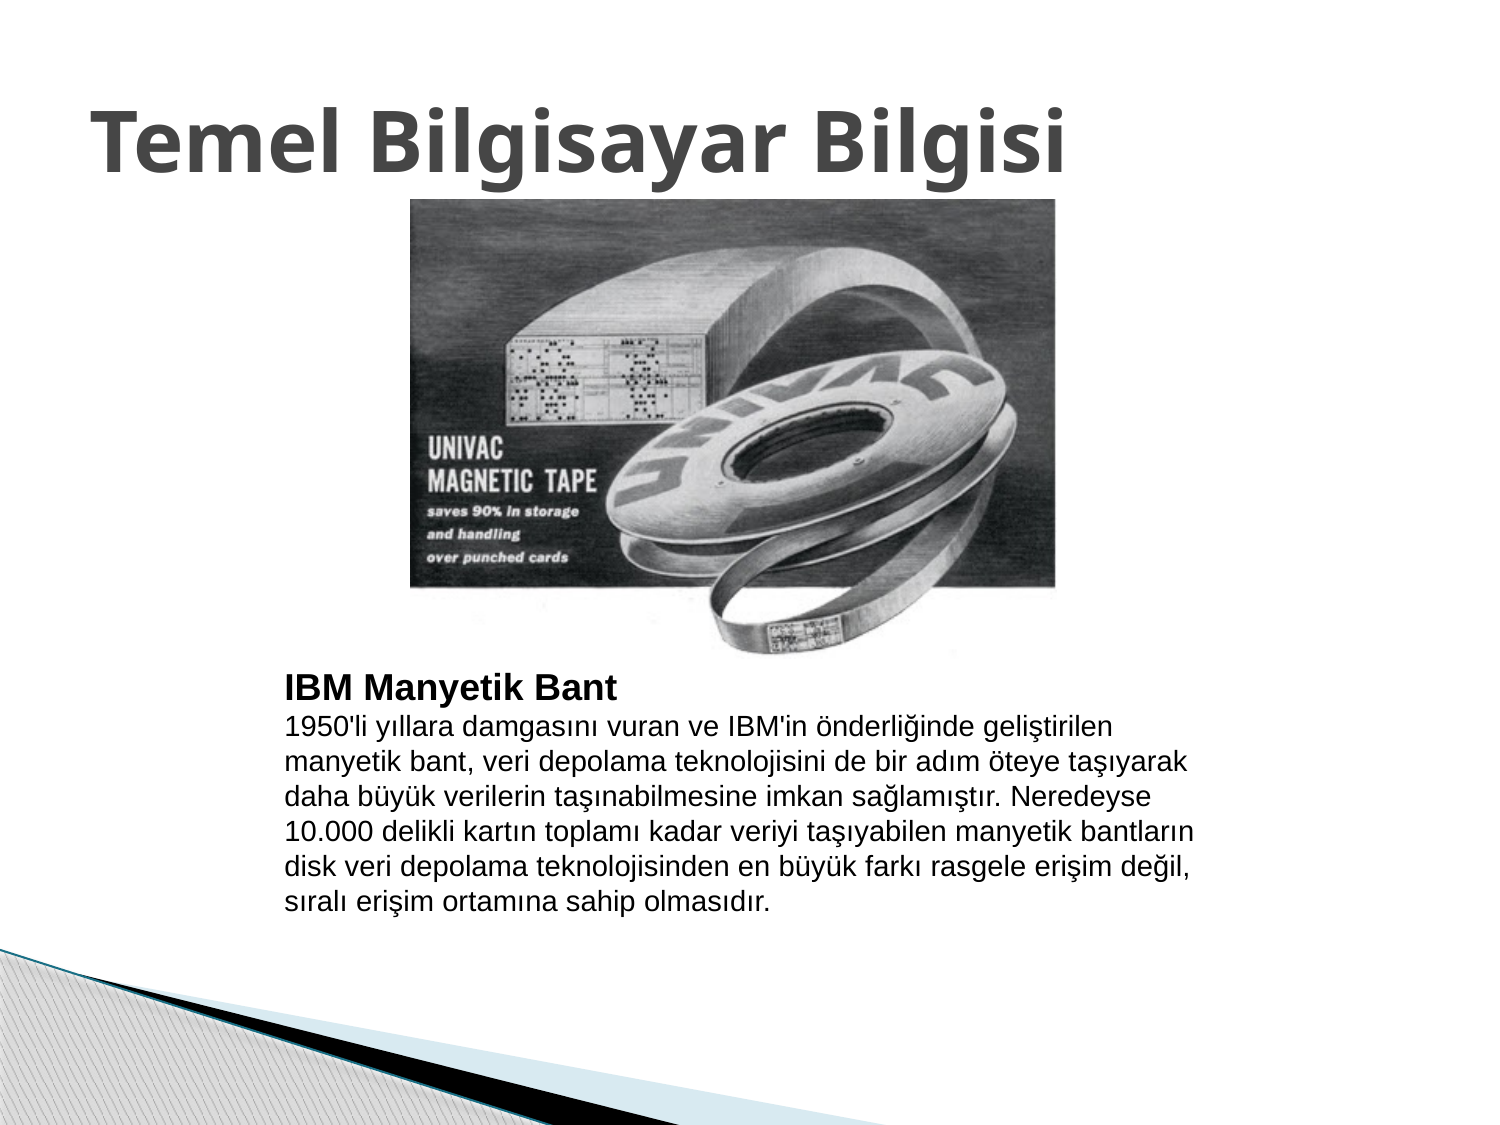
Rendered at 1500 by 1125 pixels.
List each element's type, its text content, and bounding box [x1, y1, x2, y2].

title Temel Bilgisayar Bilgisi [75, 45, 1425, 233]
text_box IBM Manyetik Bant 1950'li yıllara damgasını vuran ve IBM'in önderliğinde geliştirilen manyetik bant, veri depolama teknolojisini de bir adım öteye taşıyarak daha büyük verilerin taşınabilmesine imkan sağlamıştır. Neredeyse 10.000 delikli kartın toplamı kadar veriyi taşıyabilen manyetik bantların disk veri depolama teknolojisinden en büyük farkı rasgele erişim değil, sıralı erişim ortamına sahip olmasıdır. [269, 655, 1254, 970]
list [409, 198, 1058, 659]
